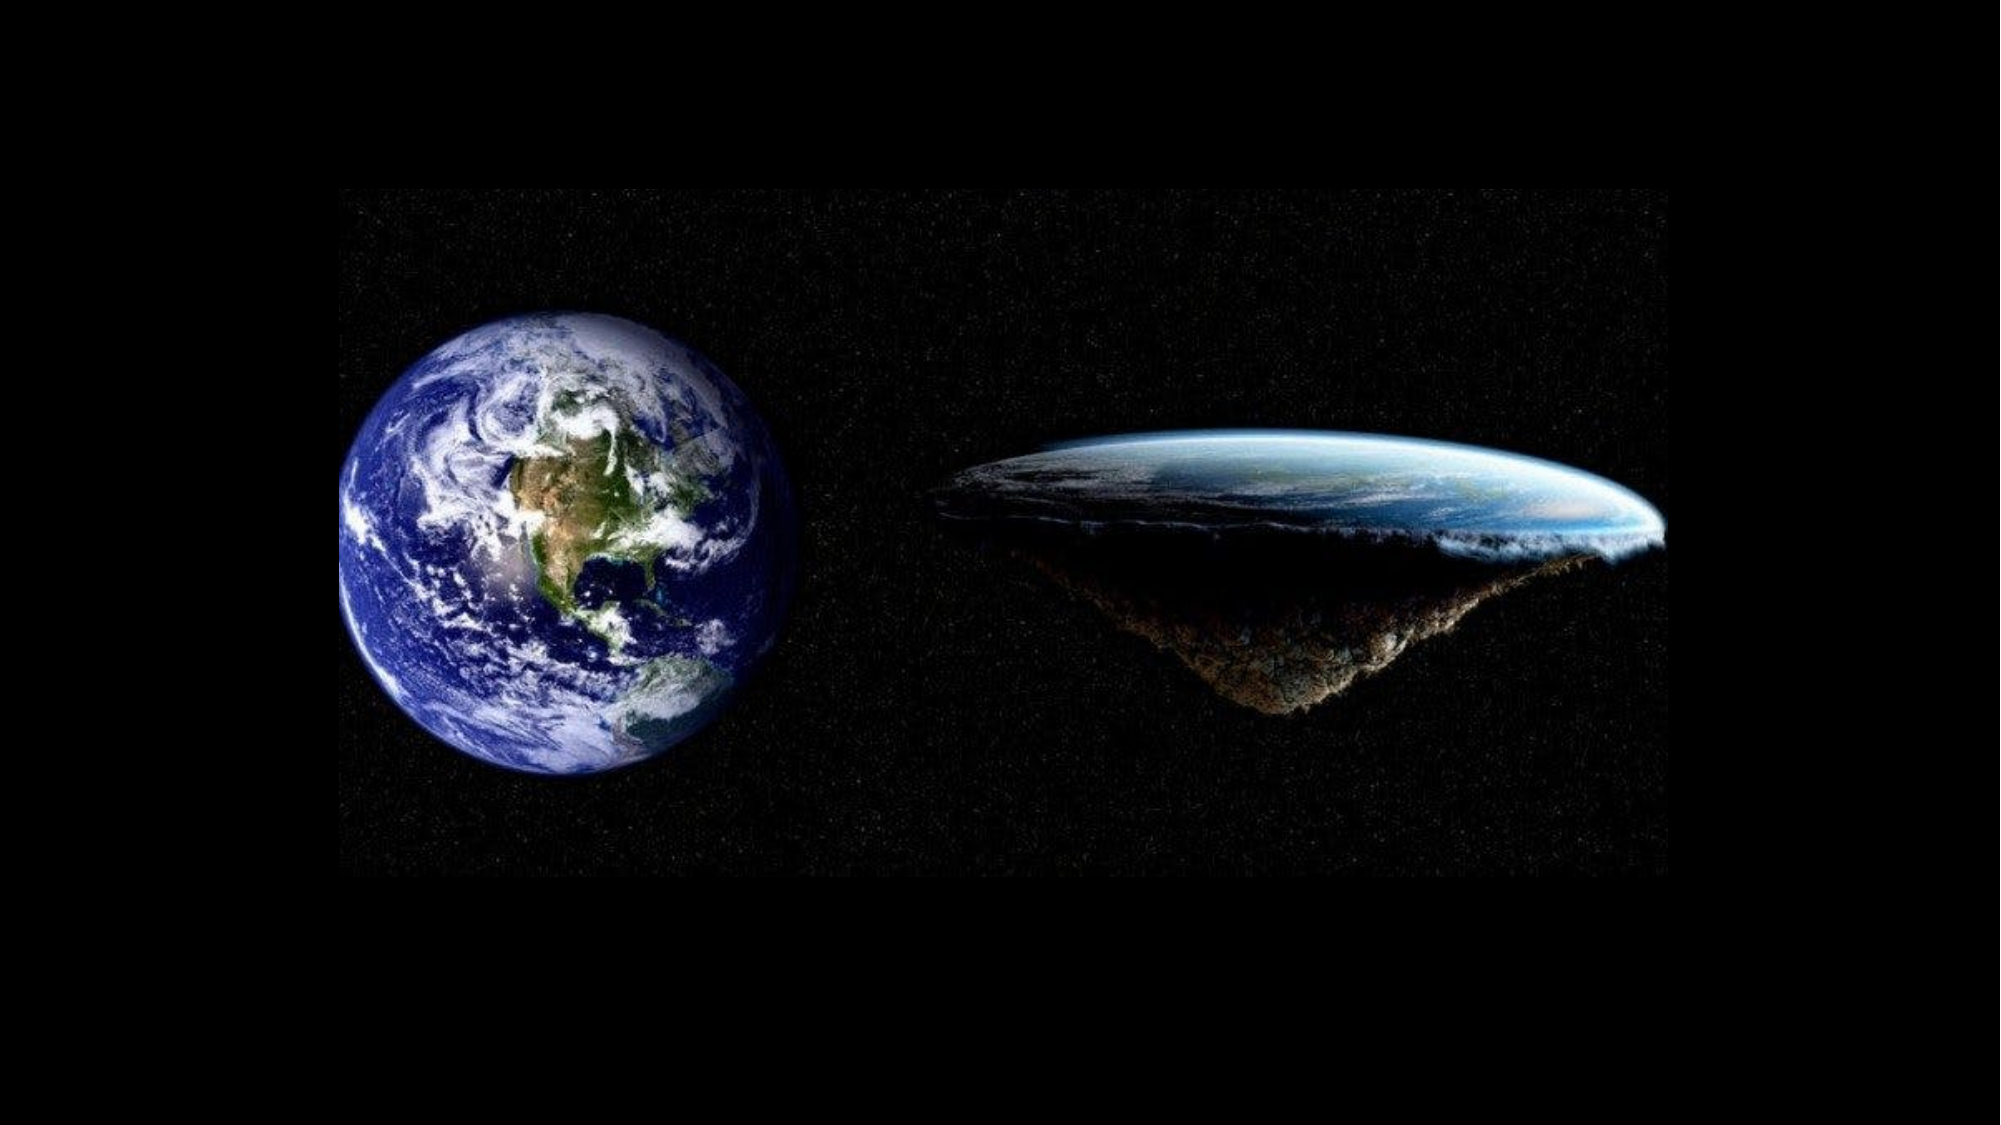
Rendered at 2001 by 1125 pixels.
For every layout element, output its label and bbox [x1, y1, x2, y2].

picture [339, 189, 1668, 877]
